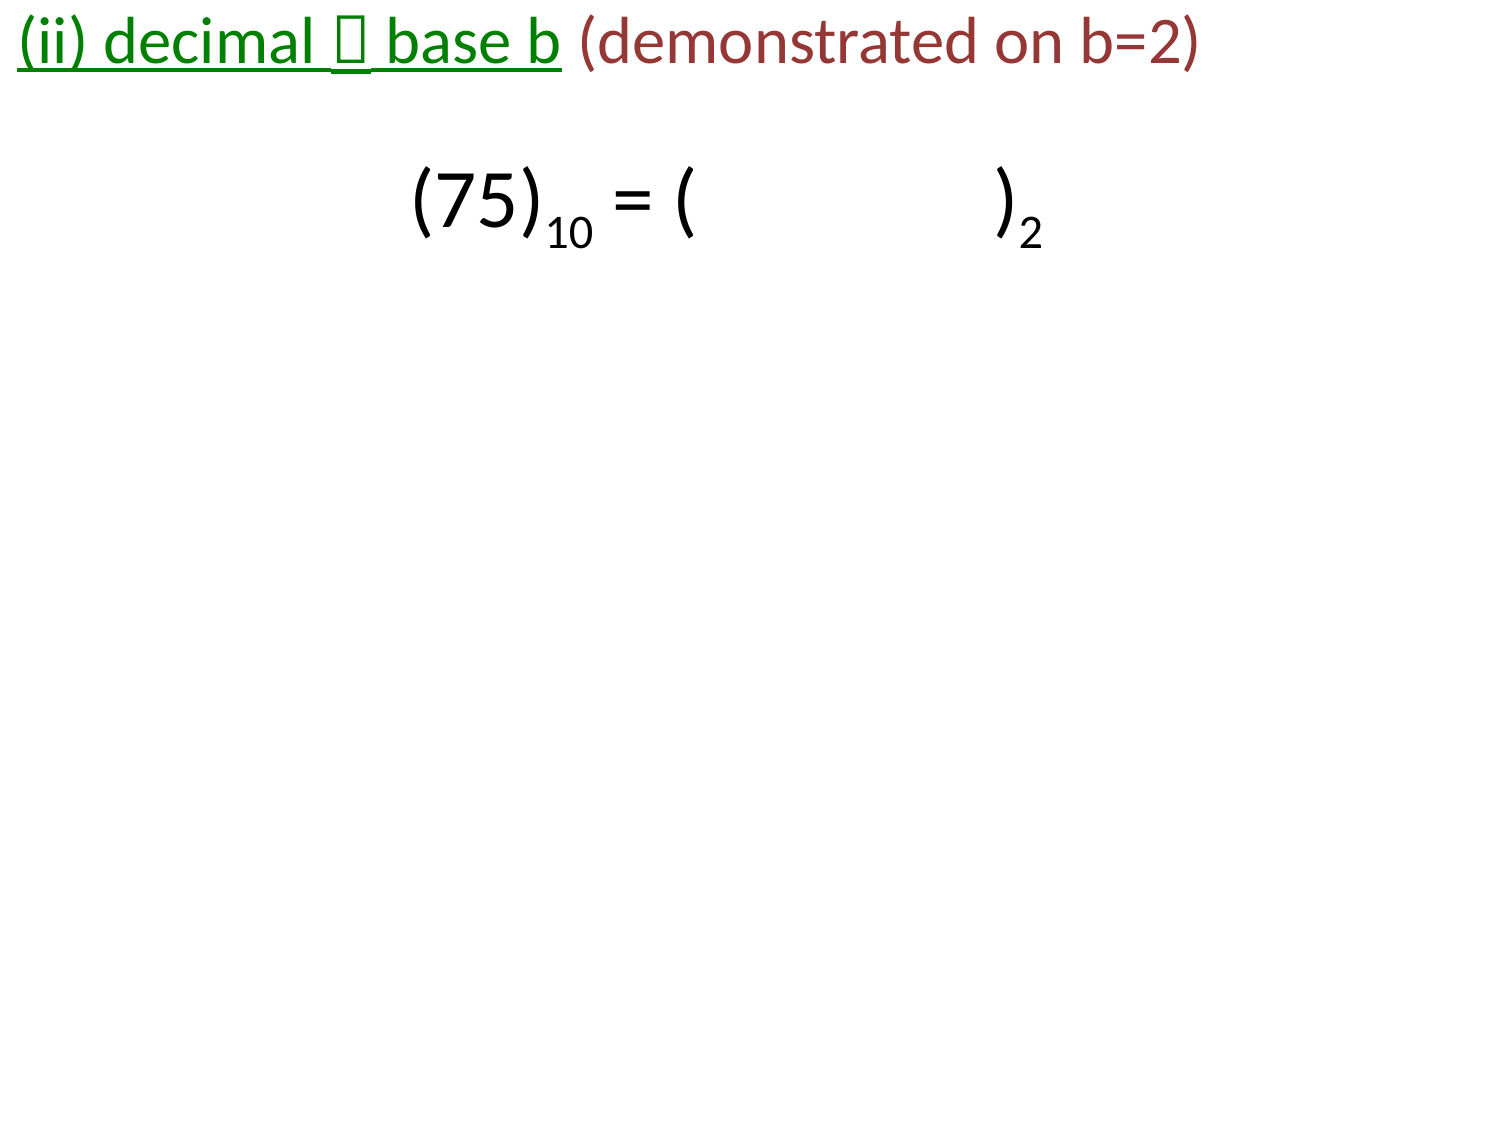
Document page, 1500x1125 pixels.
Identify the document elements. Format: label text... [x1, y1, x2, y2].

list (75)10 = (1001011)2 [319, 136, 1144, 285]
title (ii) decimal  base b (demonstrated on b=2) [2, 0, 1353, 131]
